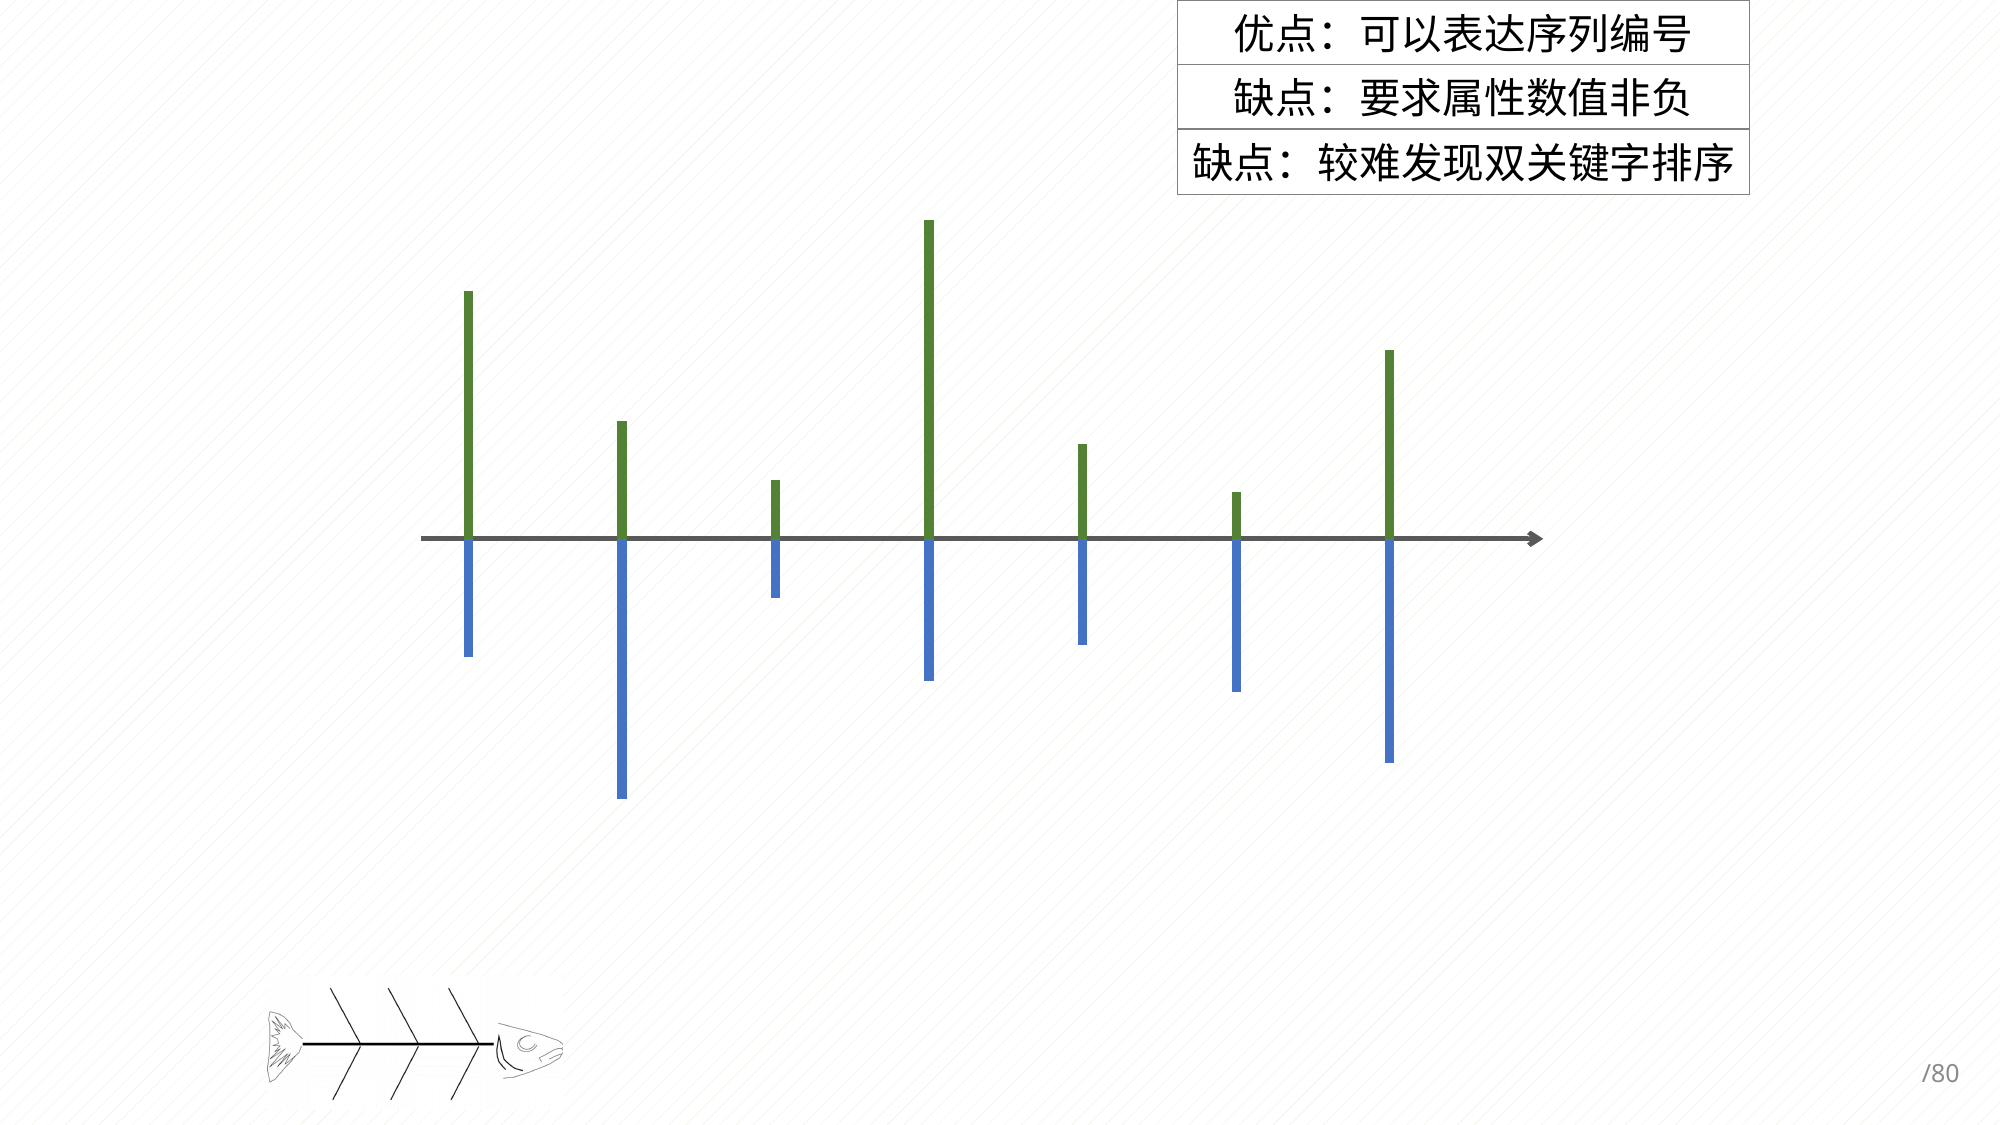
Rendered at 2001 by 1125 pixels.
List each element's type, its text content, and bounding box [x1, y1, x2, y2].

text_box 缺点：要求属性数值非负 [1177, 64, 1750, 129]
picture [267, 975, 563, 1110]
text_box 优点：可以表达序列编号 [1177, 0, 1750, 64]
text_box 缺点：较难发现双关键字排序 [1177, 129, 1750, 195]
